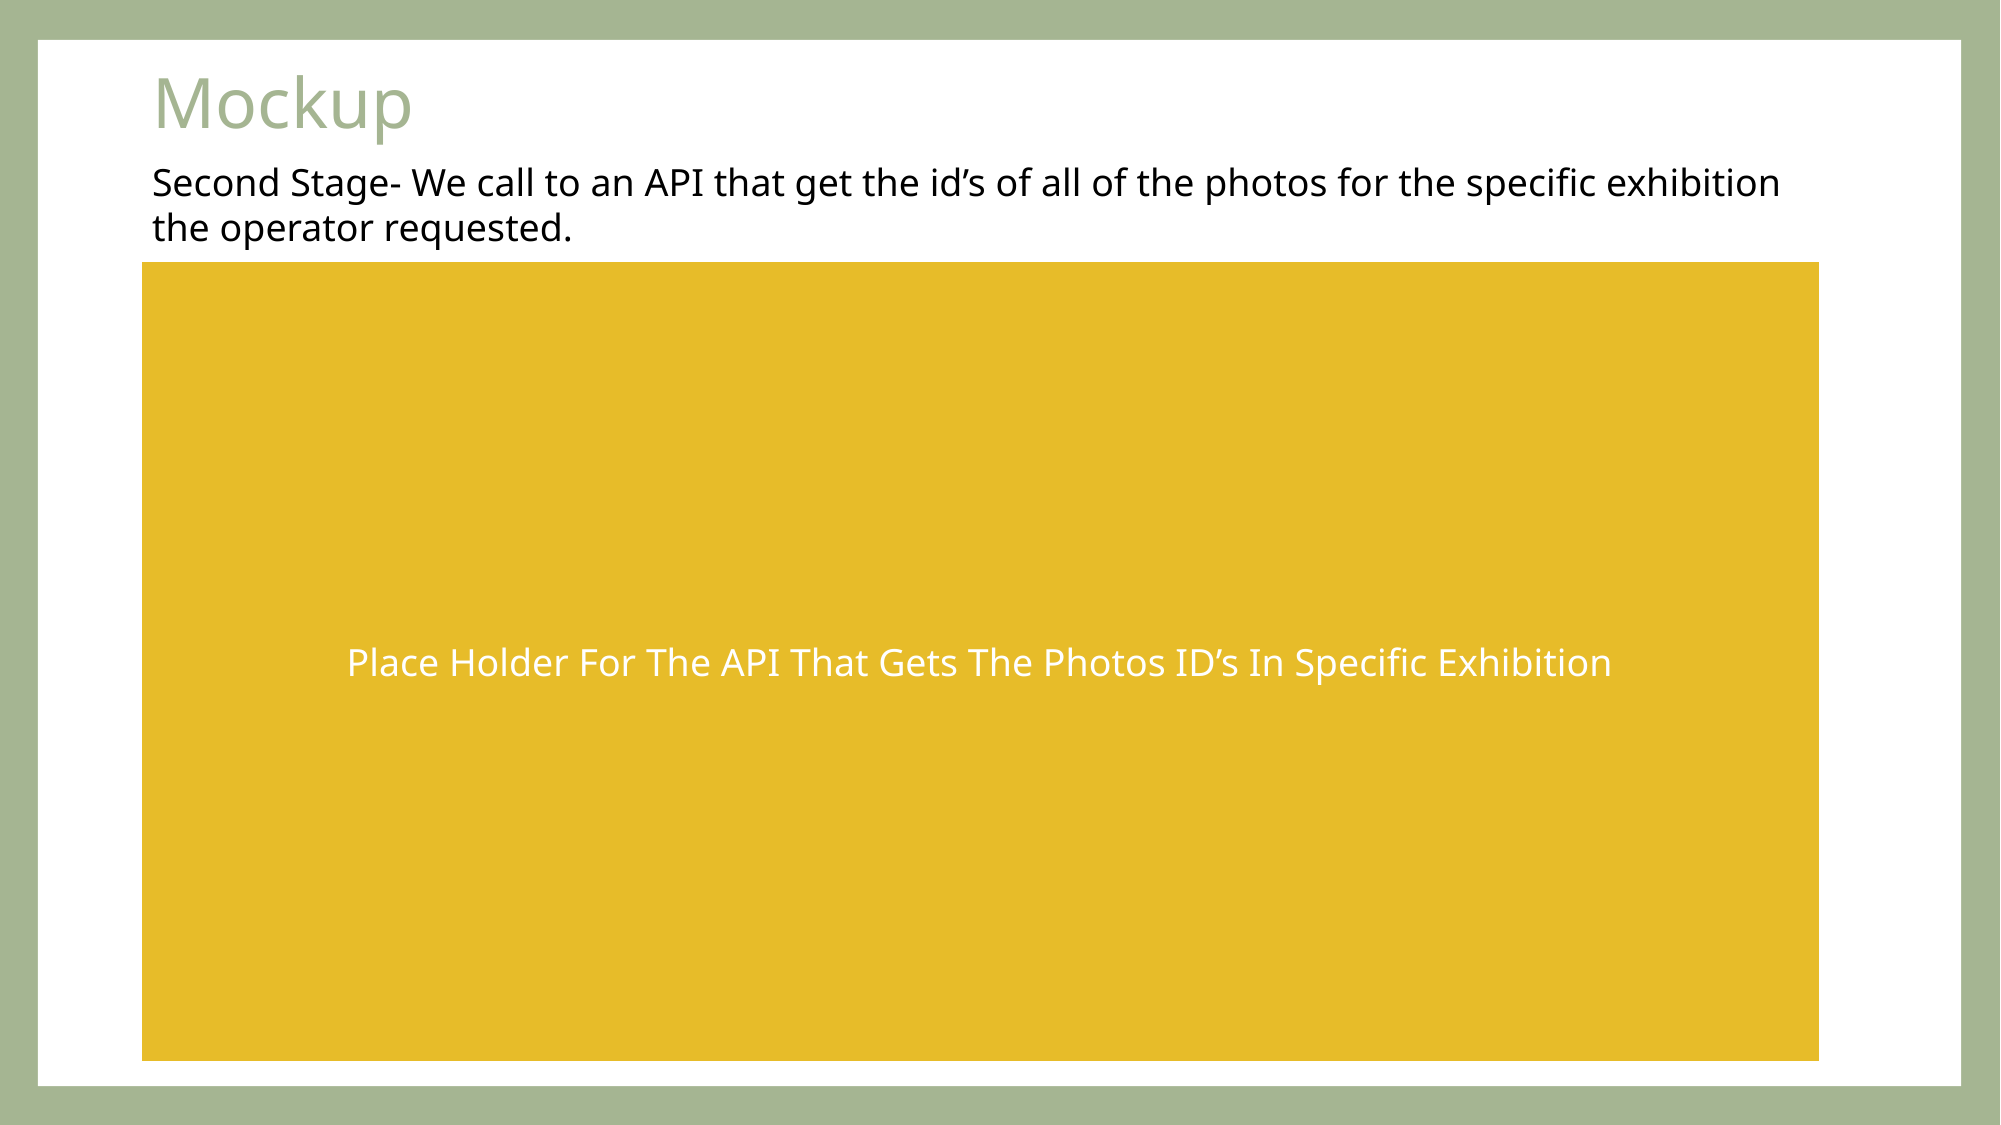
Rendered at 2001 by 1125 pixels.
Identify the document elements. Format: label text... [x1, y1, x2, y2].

text_box Second Stage- We call to an API that get the id’s of all of the photos for the specific exhibition the operator requested. [137, 151, 1824, 253]
title Mockup [137, 59, 454, 151]
text_box Place Holder For The API That Gets The Photos ID’s In Specific Exhibition [133, 253, 1827, 1069]
